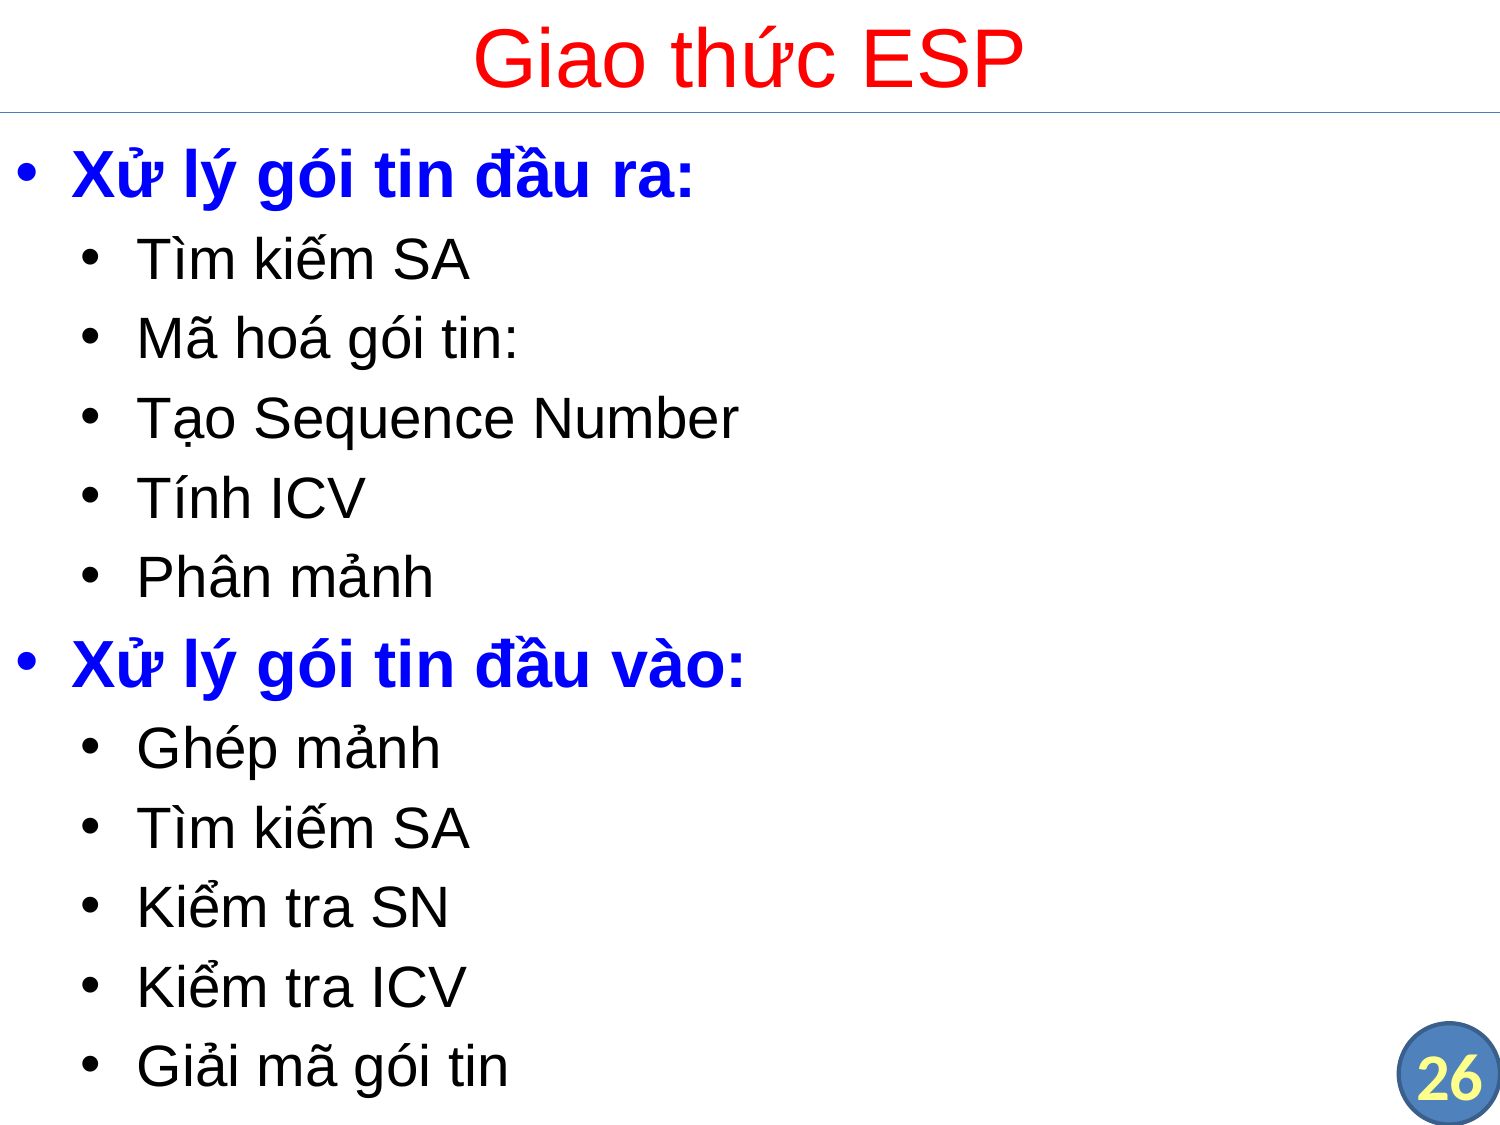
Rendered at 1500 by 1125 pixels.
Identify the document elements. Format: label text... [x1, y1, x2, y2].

list Xử lý gói tin đầu ra: Tìm kiếm SA Mã hoá gói tin: Tạo Sequence Number Tính ICV Phân mảnh Xử lý gói tin đầu vào: Ghép mảnh Tìm kiếm SA Kiểm tra SN Kiểm tra ICV Giải mã gói tin [0, 113, 1500, 1125]
slide_number 26 [1399, 1023, 1500, 1125]
title Giao thức ESP [0, 0, 1500, 113]
